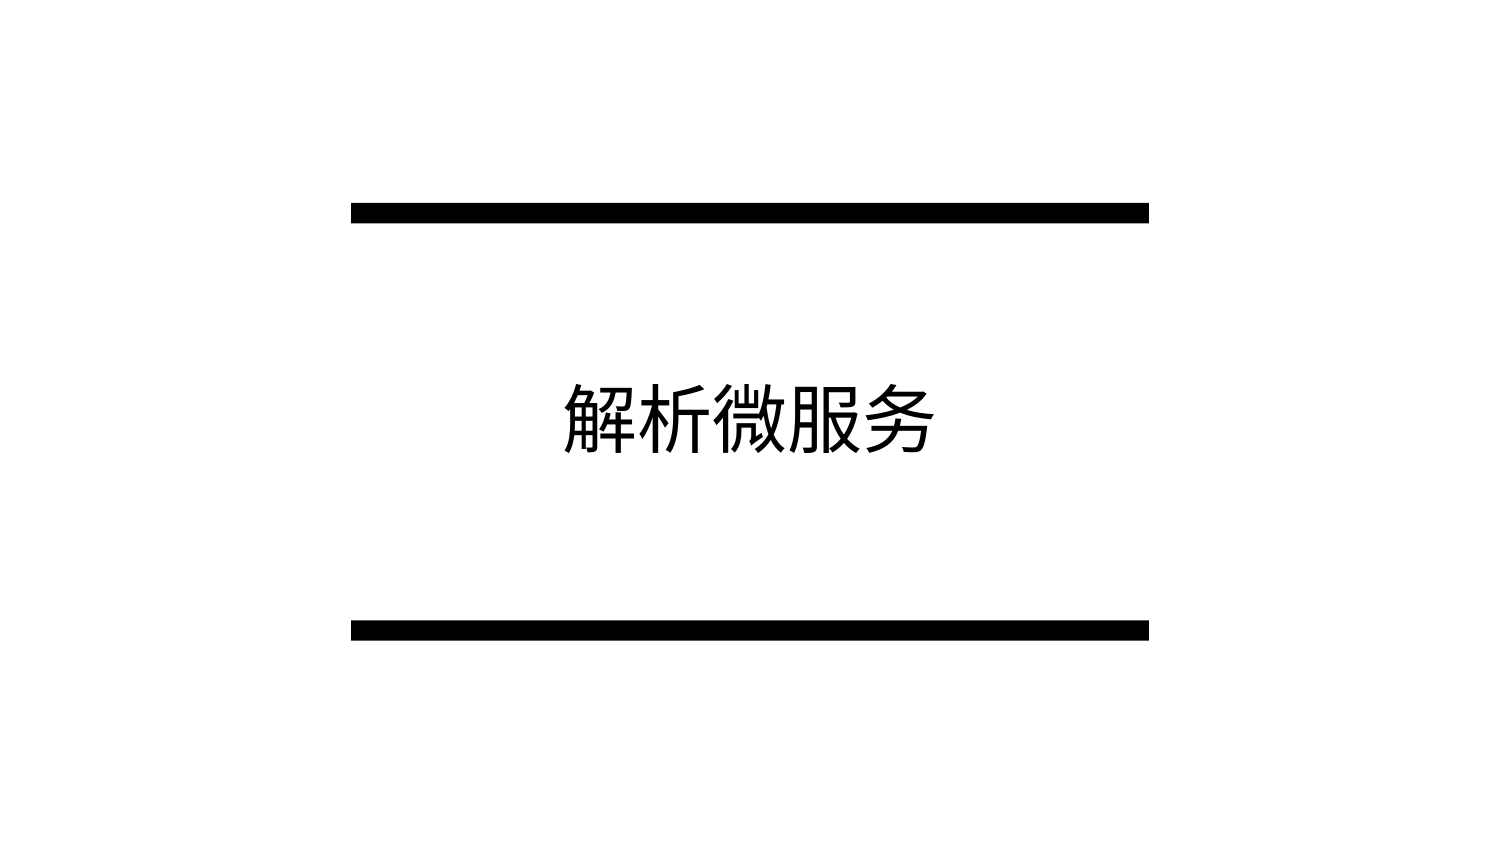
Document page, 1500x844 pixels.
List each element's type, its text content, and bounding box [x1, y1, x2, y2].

title 解析微服务 [351, 267, 1149, 577]
